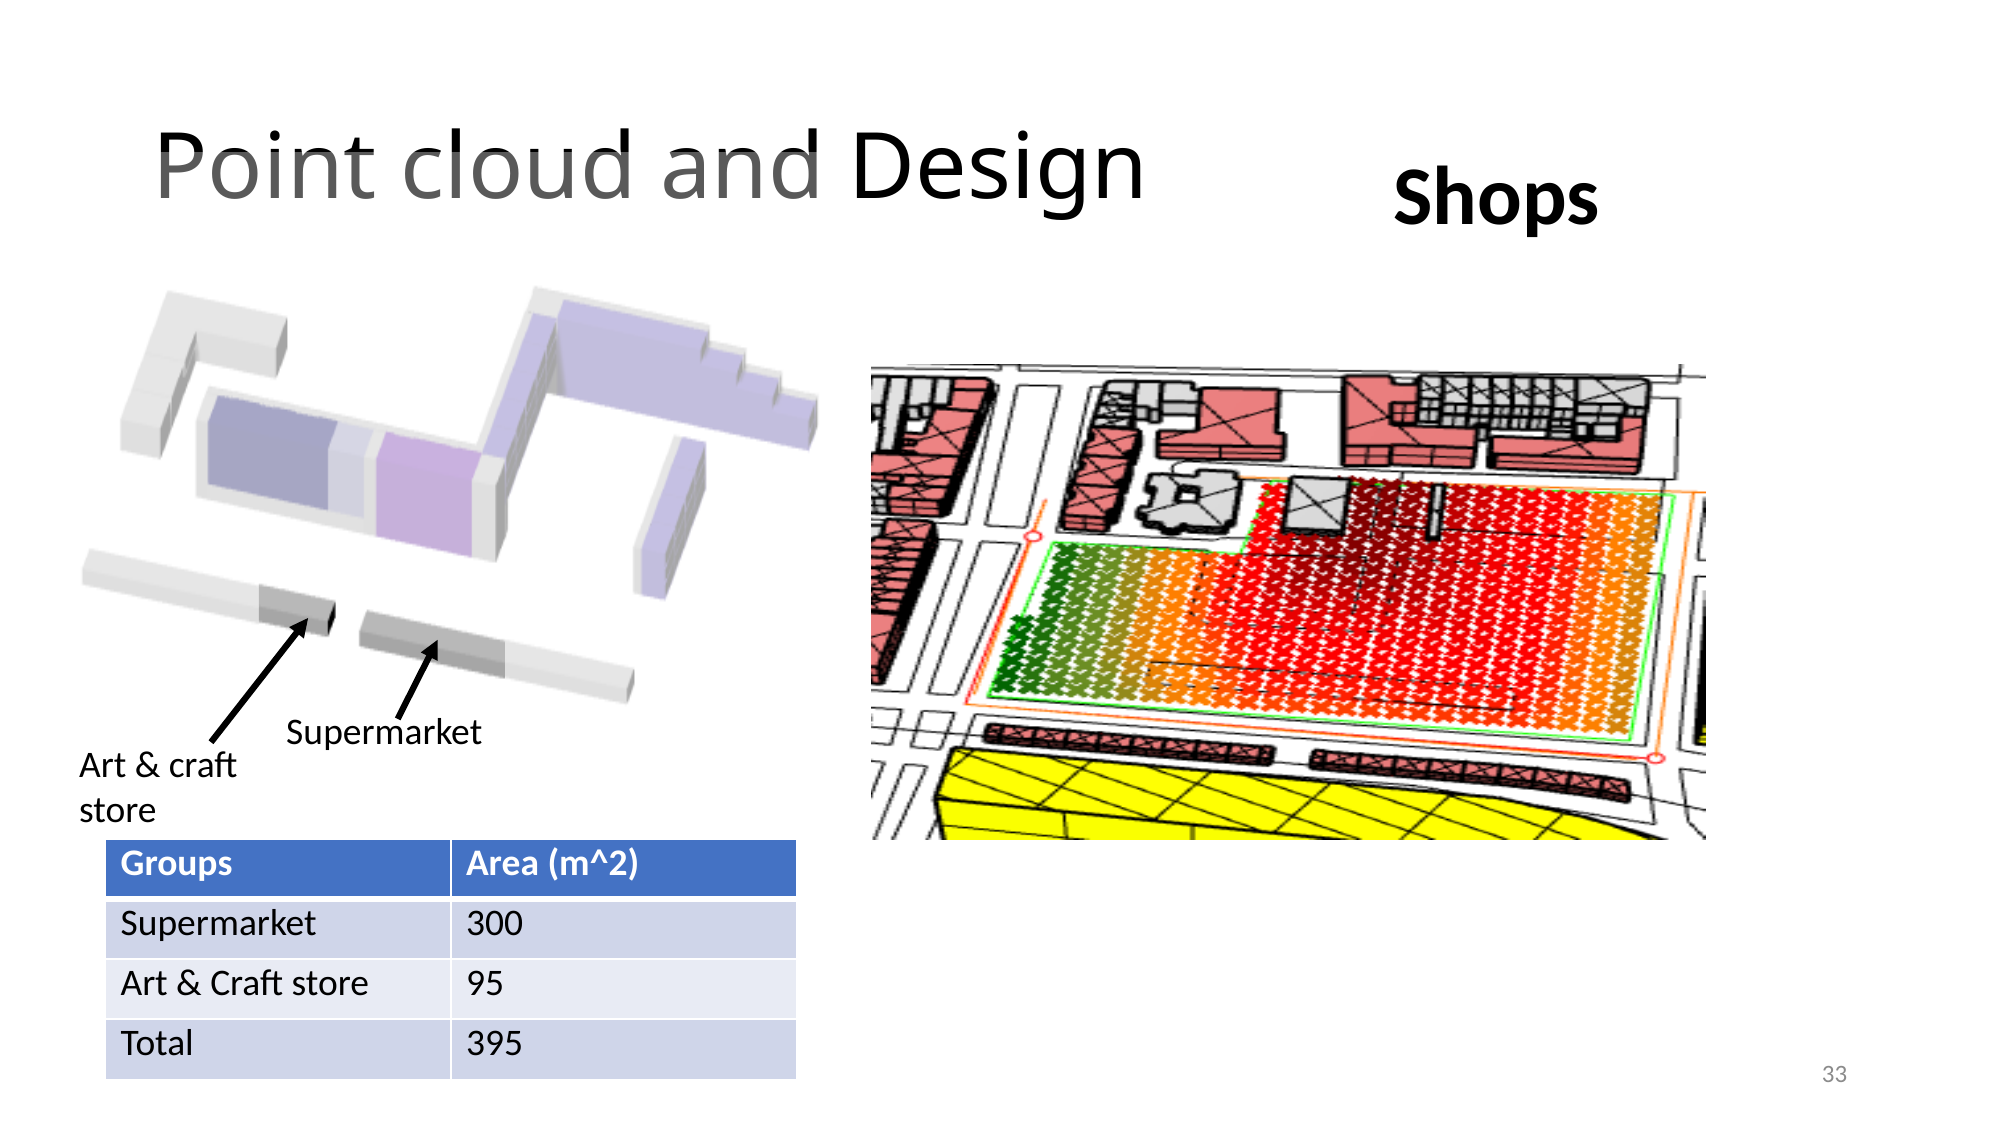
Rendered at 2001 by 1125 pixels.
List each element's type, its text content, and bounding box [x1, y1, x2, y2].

table_cell 95 [452, 960, 796, 1018]
text_box Shops [1378, 133, 1615, 249]
table_cell Art & Craft store [106, 960, 450, 1018]
table_cell Supermarket [106, 902, 450, 958]
table_header Groups [106, 840, 450, 896]
table_cell 300 [452, 902, 796, 958]
picture [871, 364, 1706, 840]
table_cell 395 [452, 1020, 796, 1079]
slide_number 33 [1412, 1042, 1863, 1103]
table_cell Total [106, 1020, 450, 1079]
table_header Area (m^2) [452, 840, 796, 896]
title Point cloud and Design [137, 59, 1863, 278]
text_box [0, 152, 852, 839]
